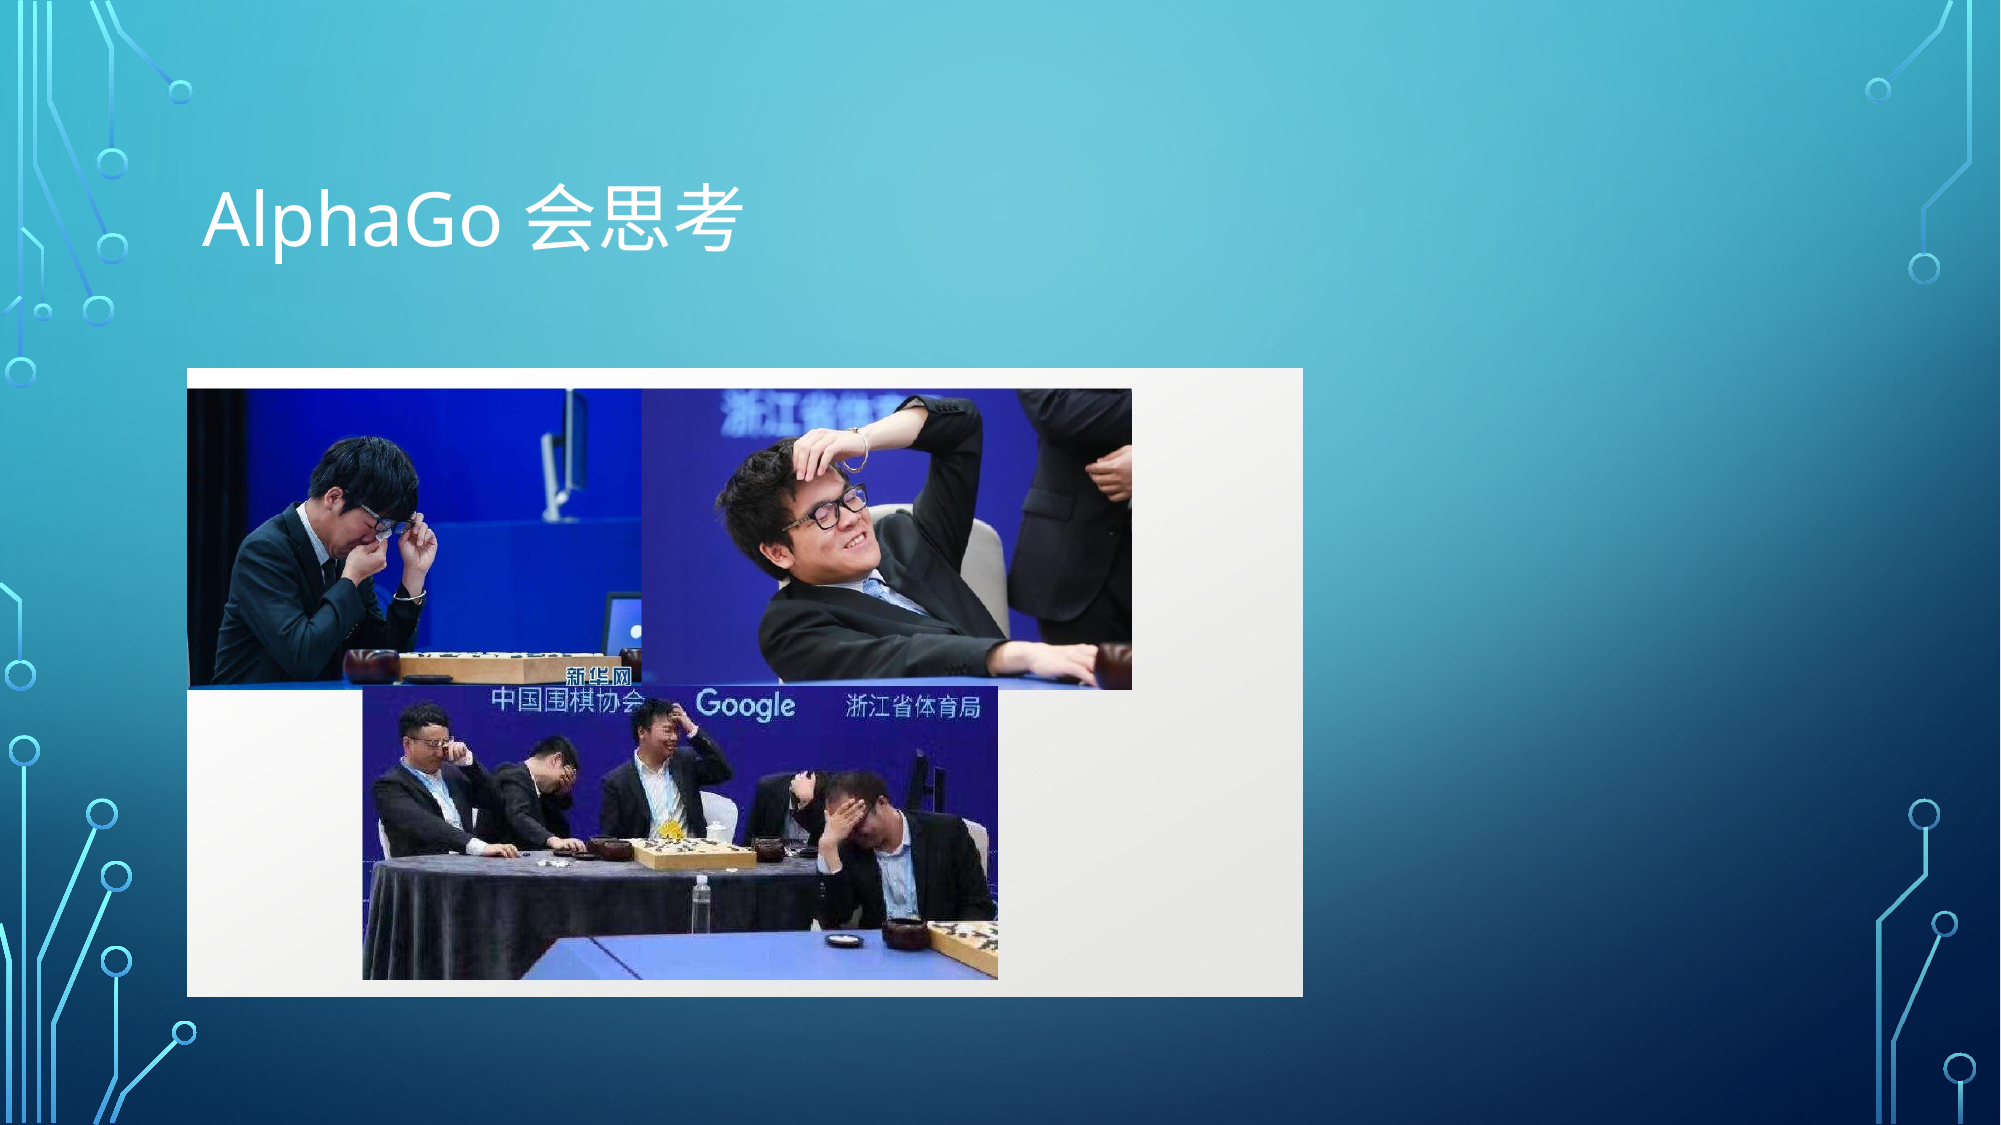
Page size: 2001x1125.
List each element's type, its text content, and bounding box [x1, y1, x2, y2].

title AlphaGo会思考 [187, 101, 1813, 344]
picture [186, 368, 1303, 997]
